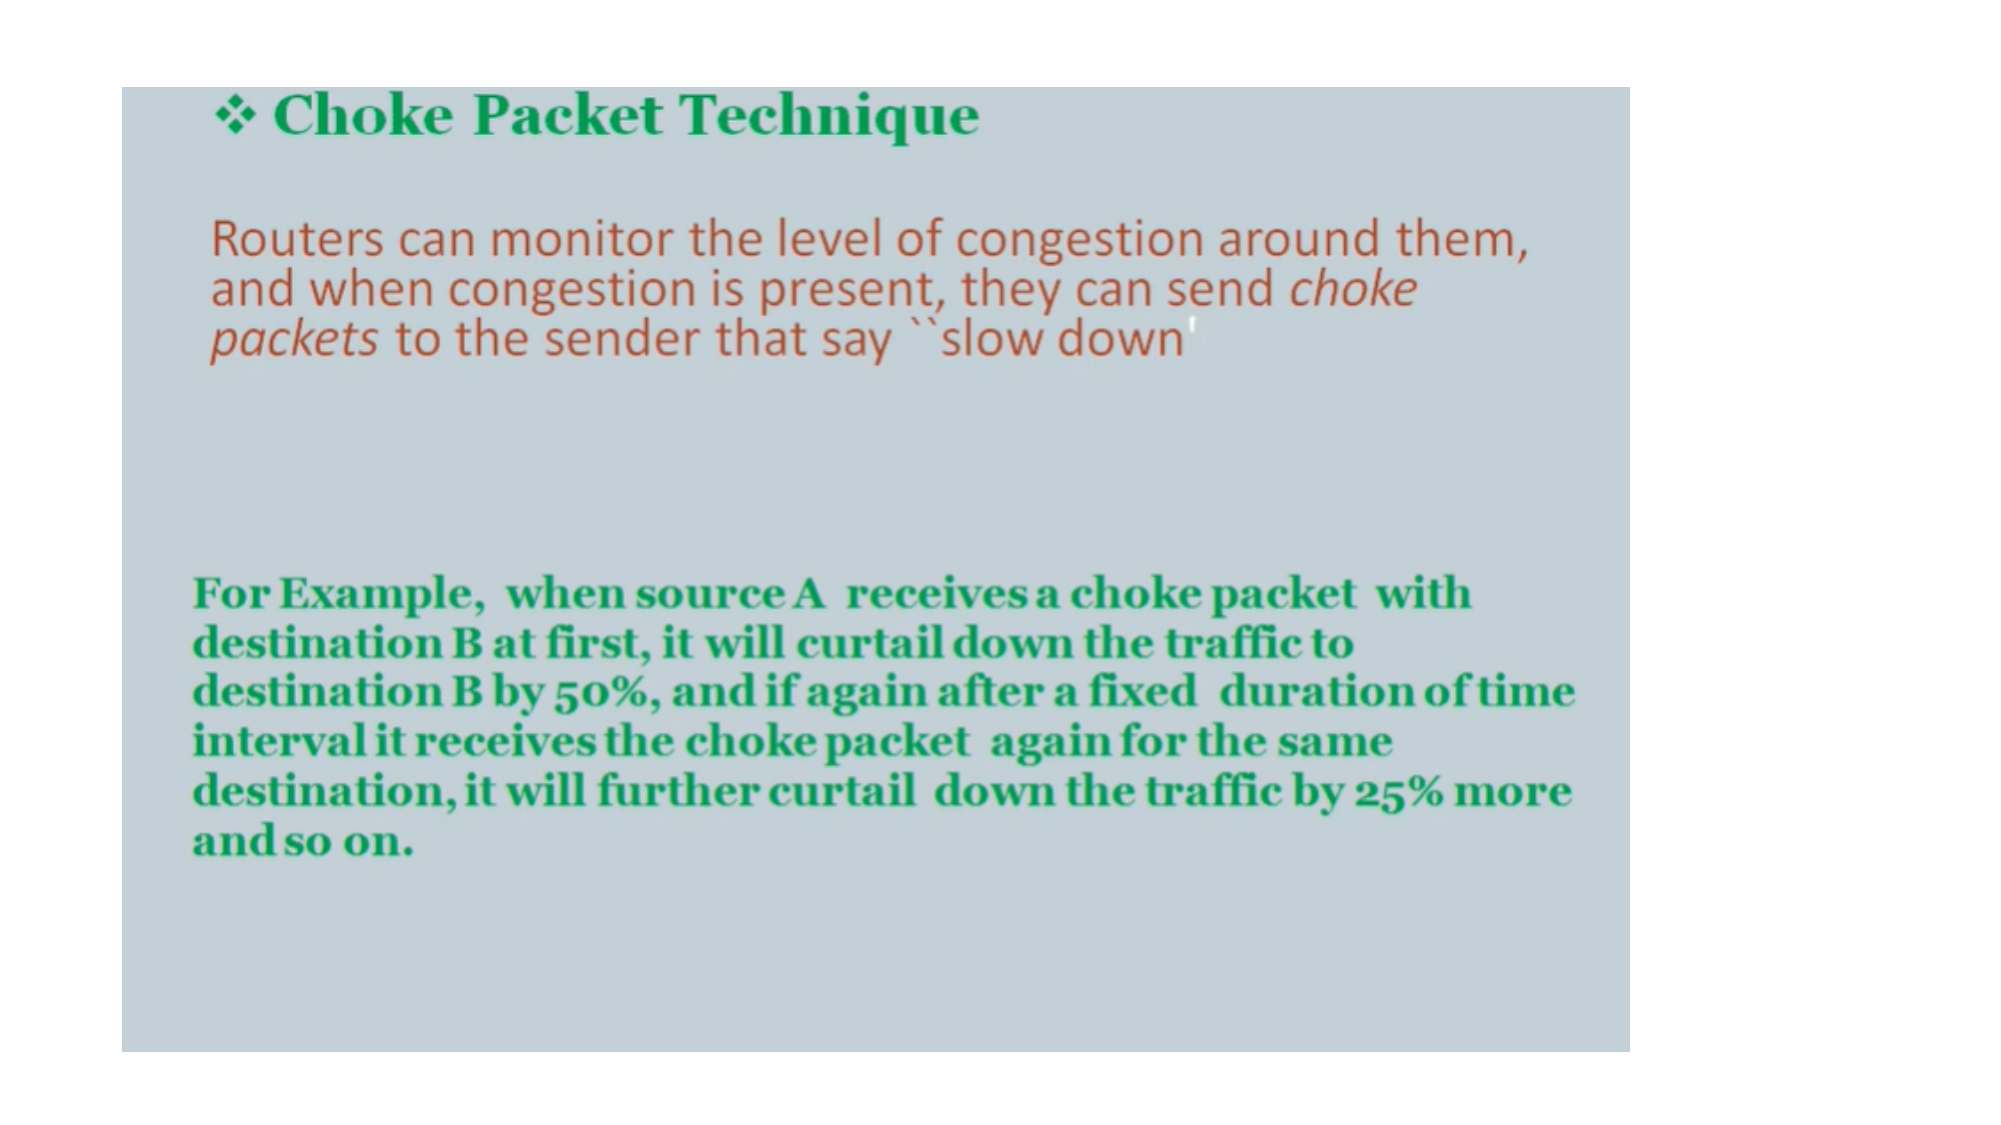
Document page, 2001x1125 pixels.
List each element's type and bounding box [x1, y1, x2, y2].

list [122, 87, 1630, 1052]
